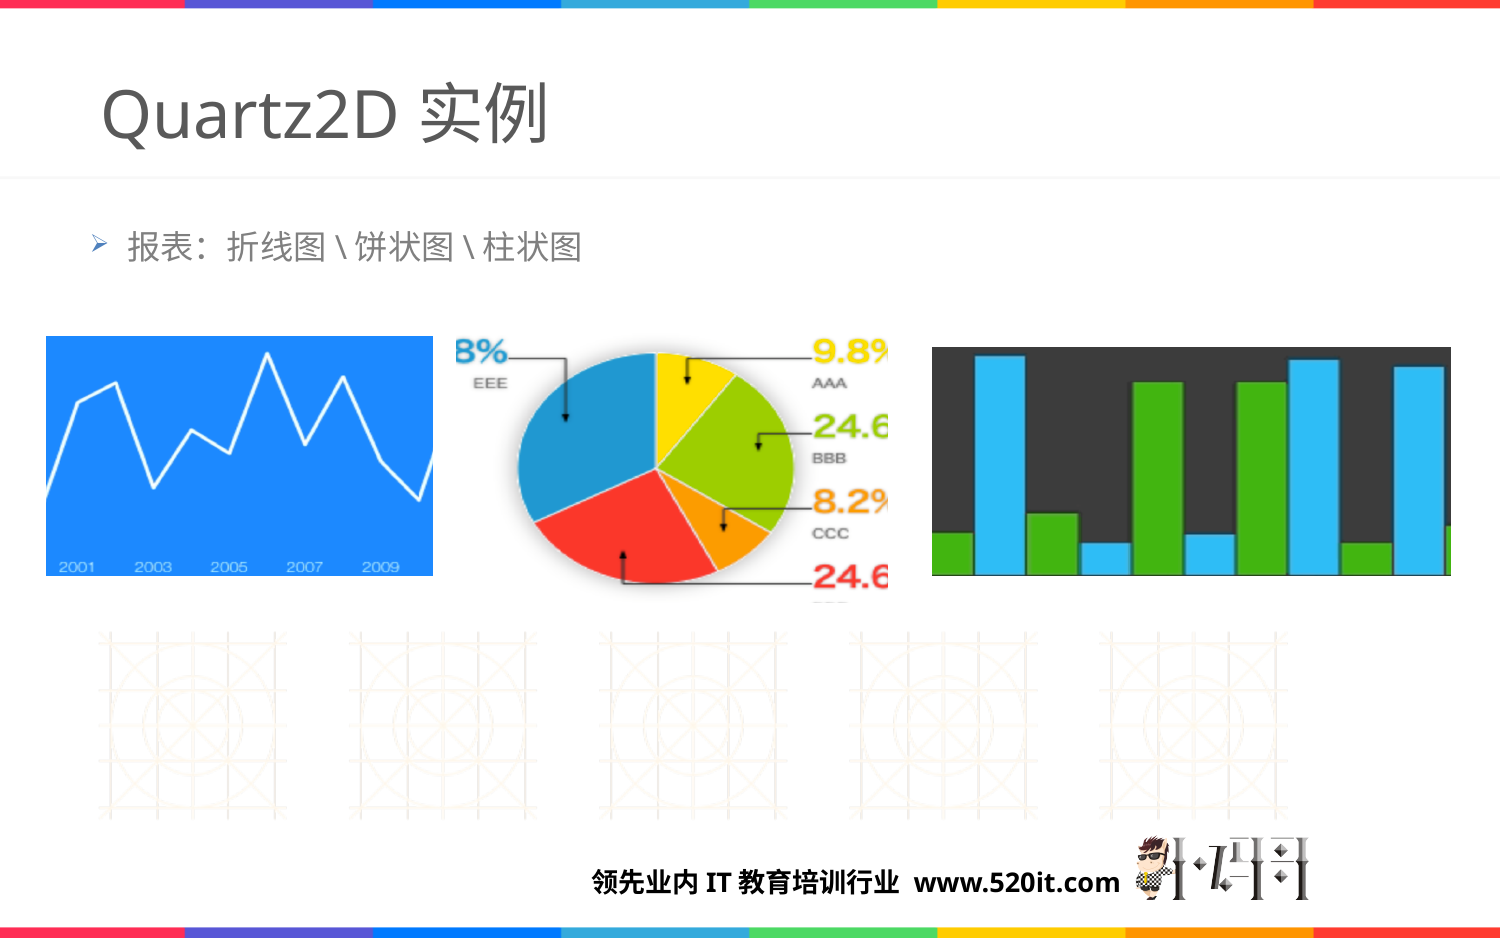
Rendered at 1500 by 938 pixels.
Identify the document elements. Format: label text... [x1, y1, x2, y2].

list 报表：折线图\饼状图\柱状图 [75, 218, 1425, 275]
picture [0, 0, 1500, 176]
title Quartz2D实例 [85, 64, 1419, 178]
picture [0, 180, 1500, 938]
